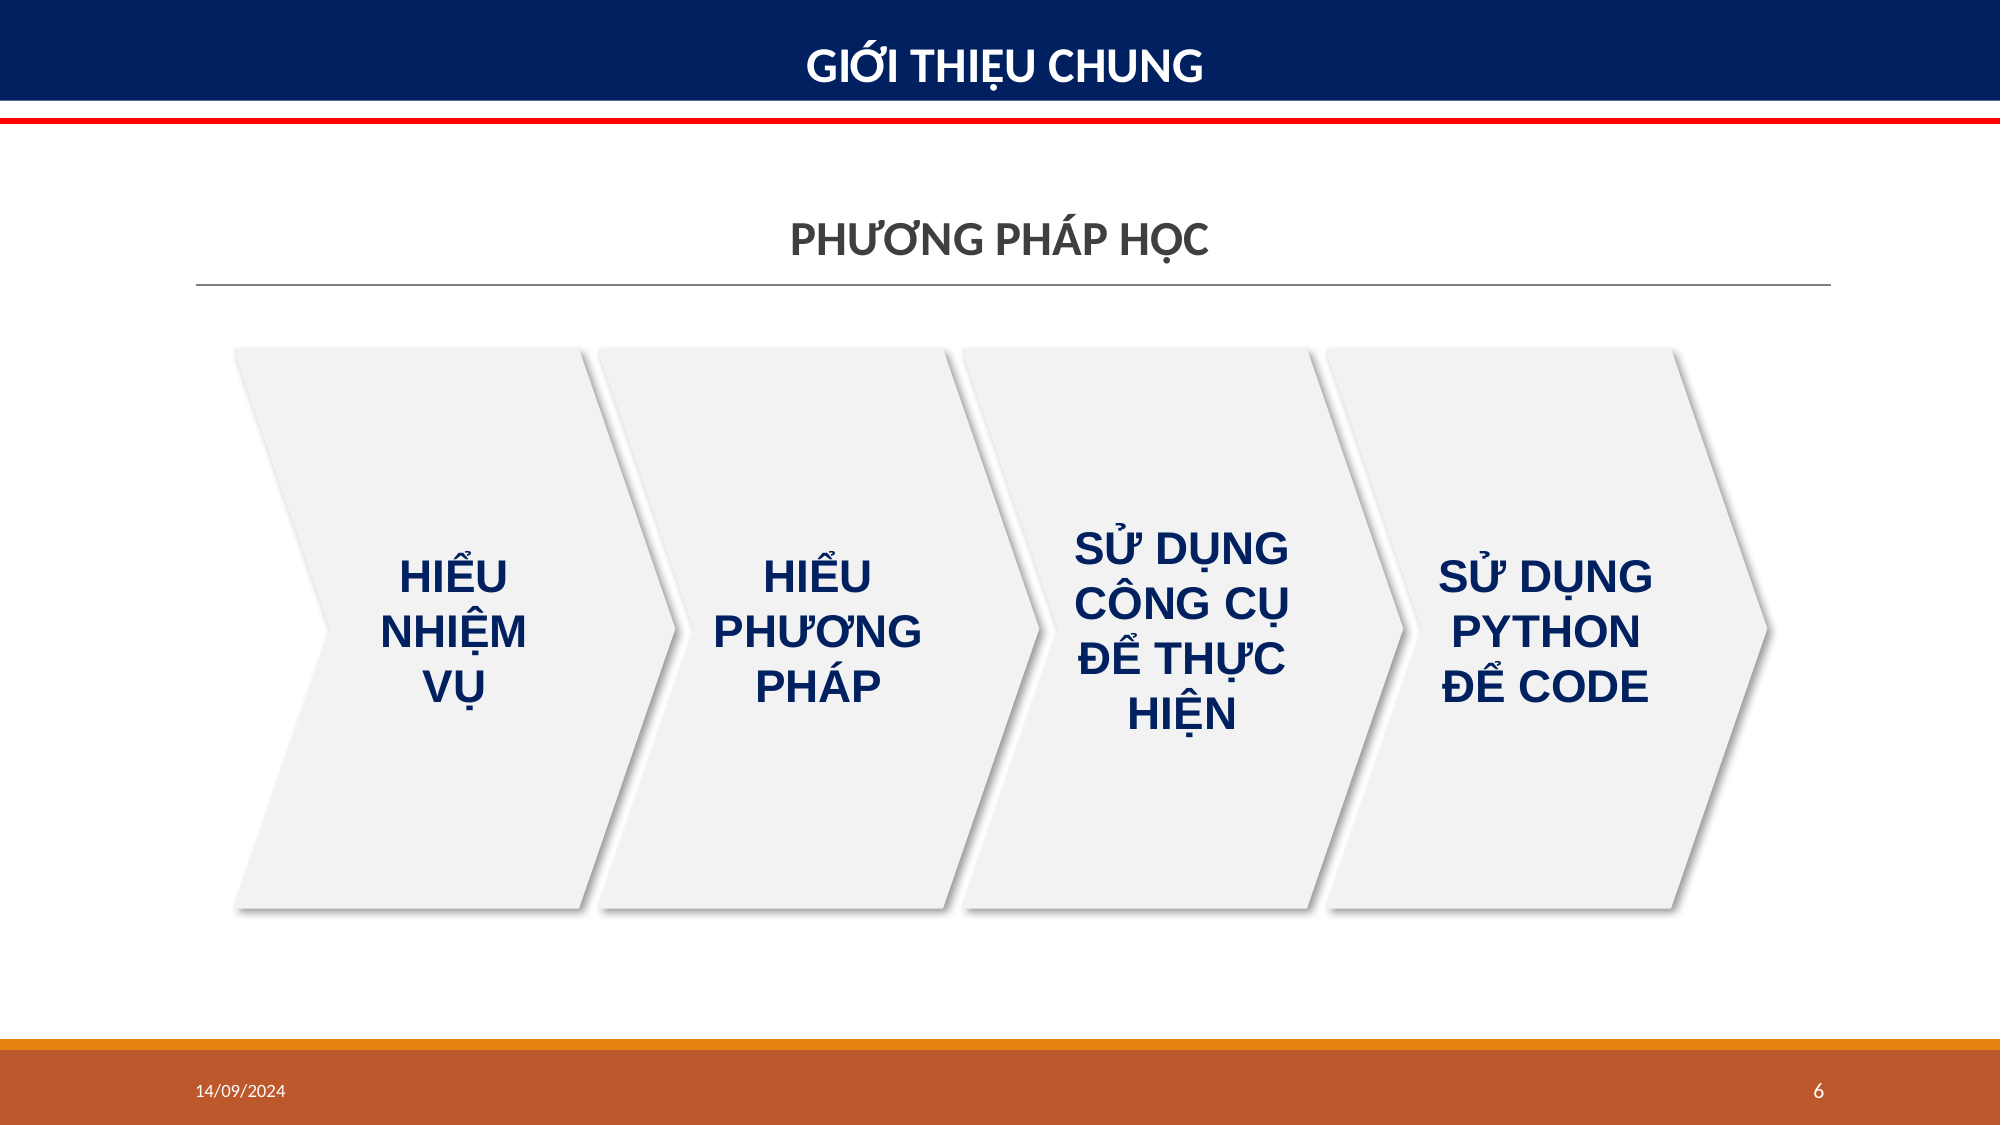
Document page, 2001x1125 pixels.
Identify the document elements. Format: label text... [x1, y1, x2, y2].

text_box HIỂU PHƯƠNG PHÁP [598, 349, 1038, 908]
text_box HIỂU NHIỆM VỤ [235, 349, 674, 908]
text_box SỬ DỤNG PYTHON ĐỂ CODE [1327, 349, 1766, 908]
text_box PHƯƠNG PHÁP HỌC [559, 208, 1441, 274]
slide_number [180, 1059, 586, 1120]
text_box SỬ DỤNG CÔNG CỤ ĐỂ THỰC HIỆN [963, 349, 1402, 908]
title GIỚI THIỆU CHUNG [0, 0, 2000, 101]
slide_number ‹#› [1624, 1059, 1840, 1120]
